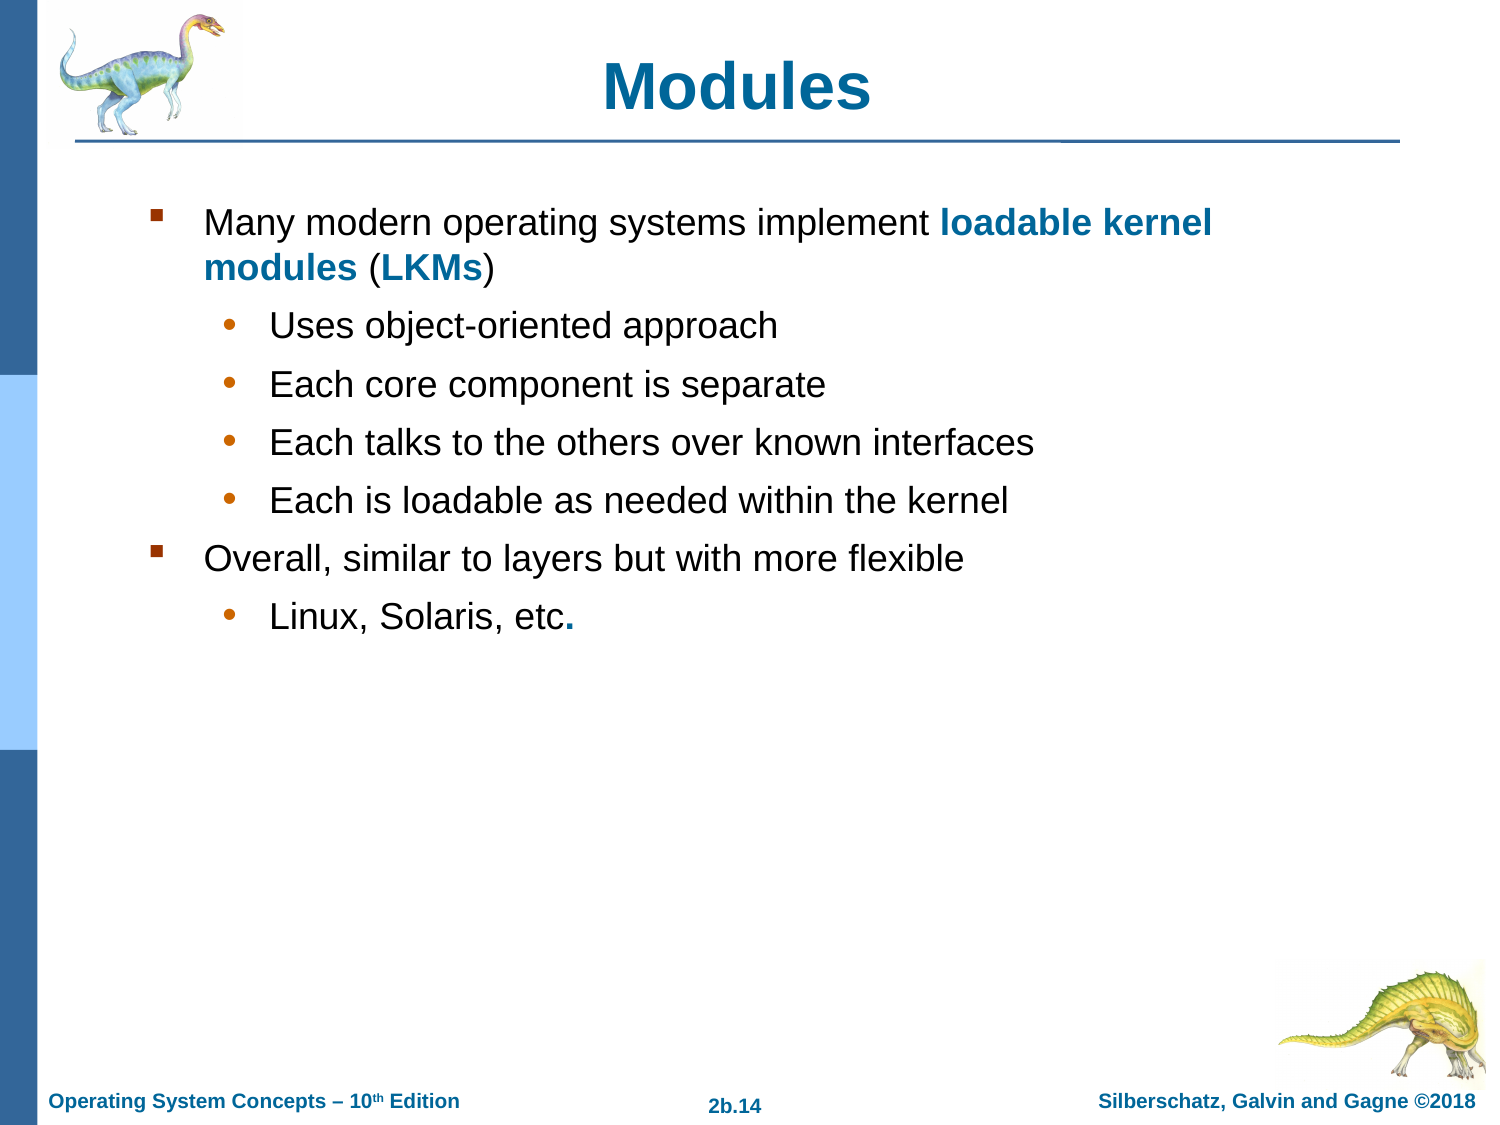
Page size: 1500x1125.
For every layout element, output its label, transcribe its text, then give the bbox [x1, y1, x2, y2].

list Many modern operating systems implement loadable kernel modules (LKMs) Uses object-oriented approach Each core component is separate Each talks to the others over known interfaces Each is loadable as needed within the kernel Overall, similar to layers but with more flexible Linux, Solaris, etc. [132, 190, 1309, 923]
title Modules [75, 35, 1400, 130]
picture [1275, 959, 1486, 1090]
picture [46, 0, 243, 149]
